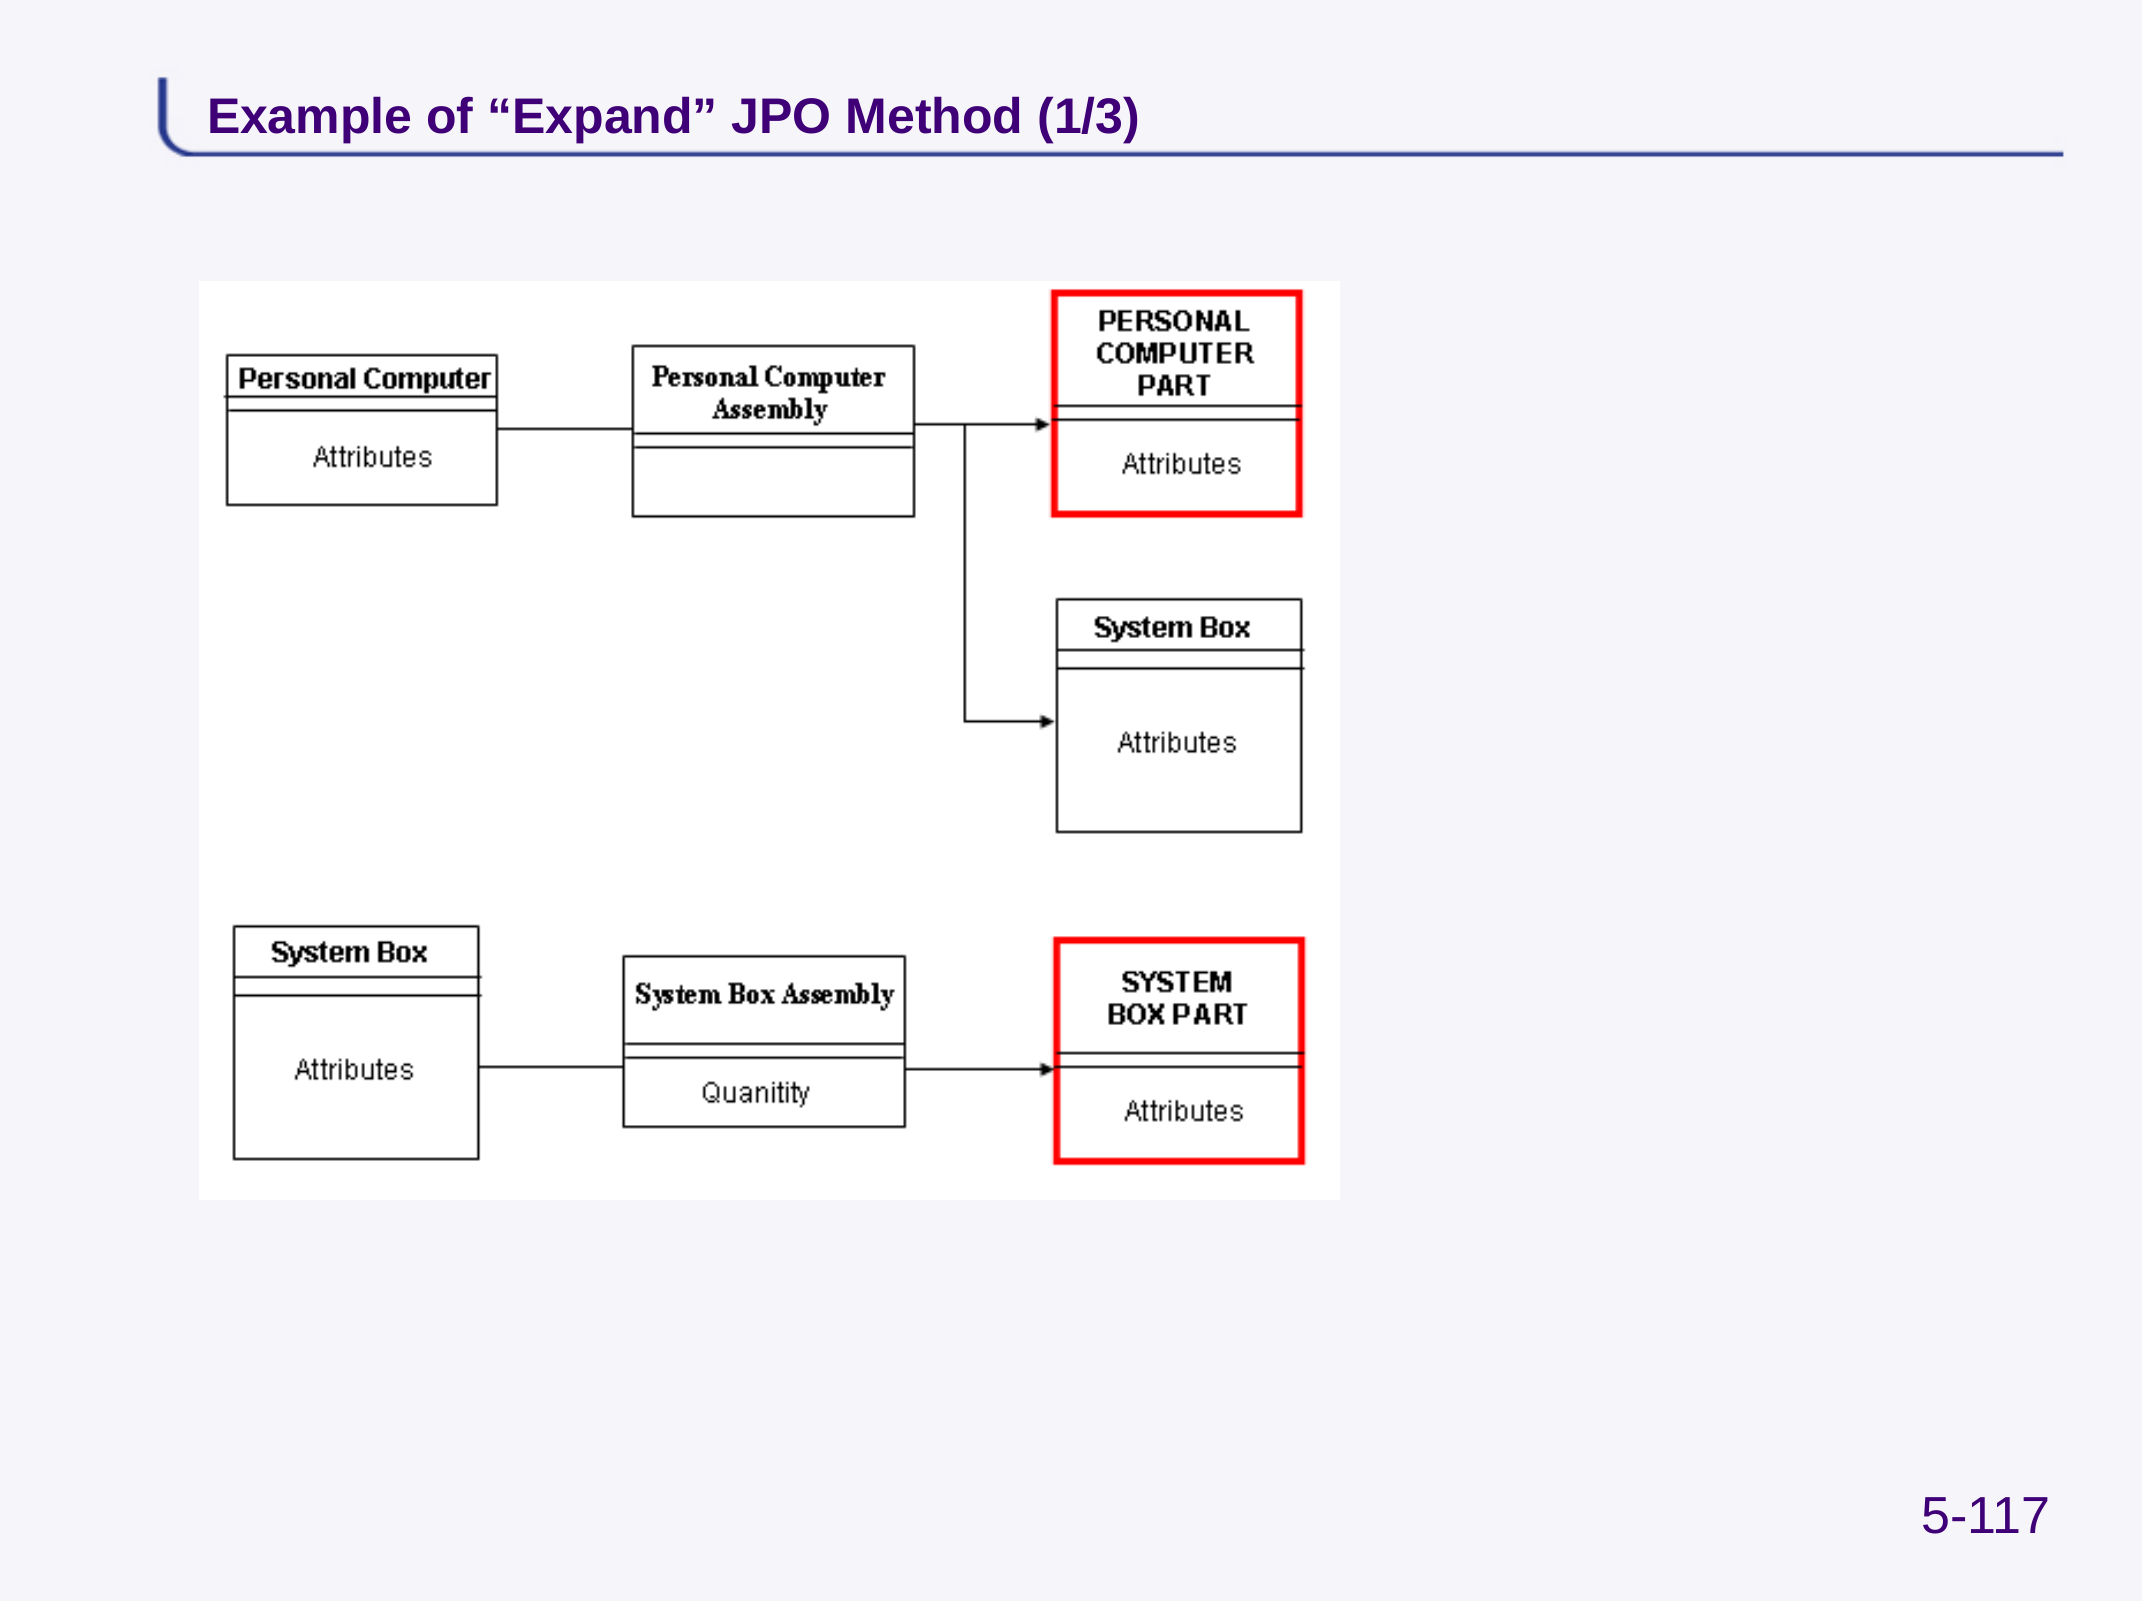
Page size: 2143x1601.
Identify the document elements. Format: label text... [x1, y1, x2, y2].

title Example of “Expand” JPO Method (1/3) [192, 76, 2064, 153]
picture [0, 0, 2143, 1601]
text_box 5-117 [1906, 1474, 2073, 1552]
